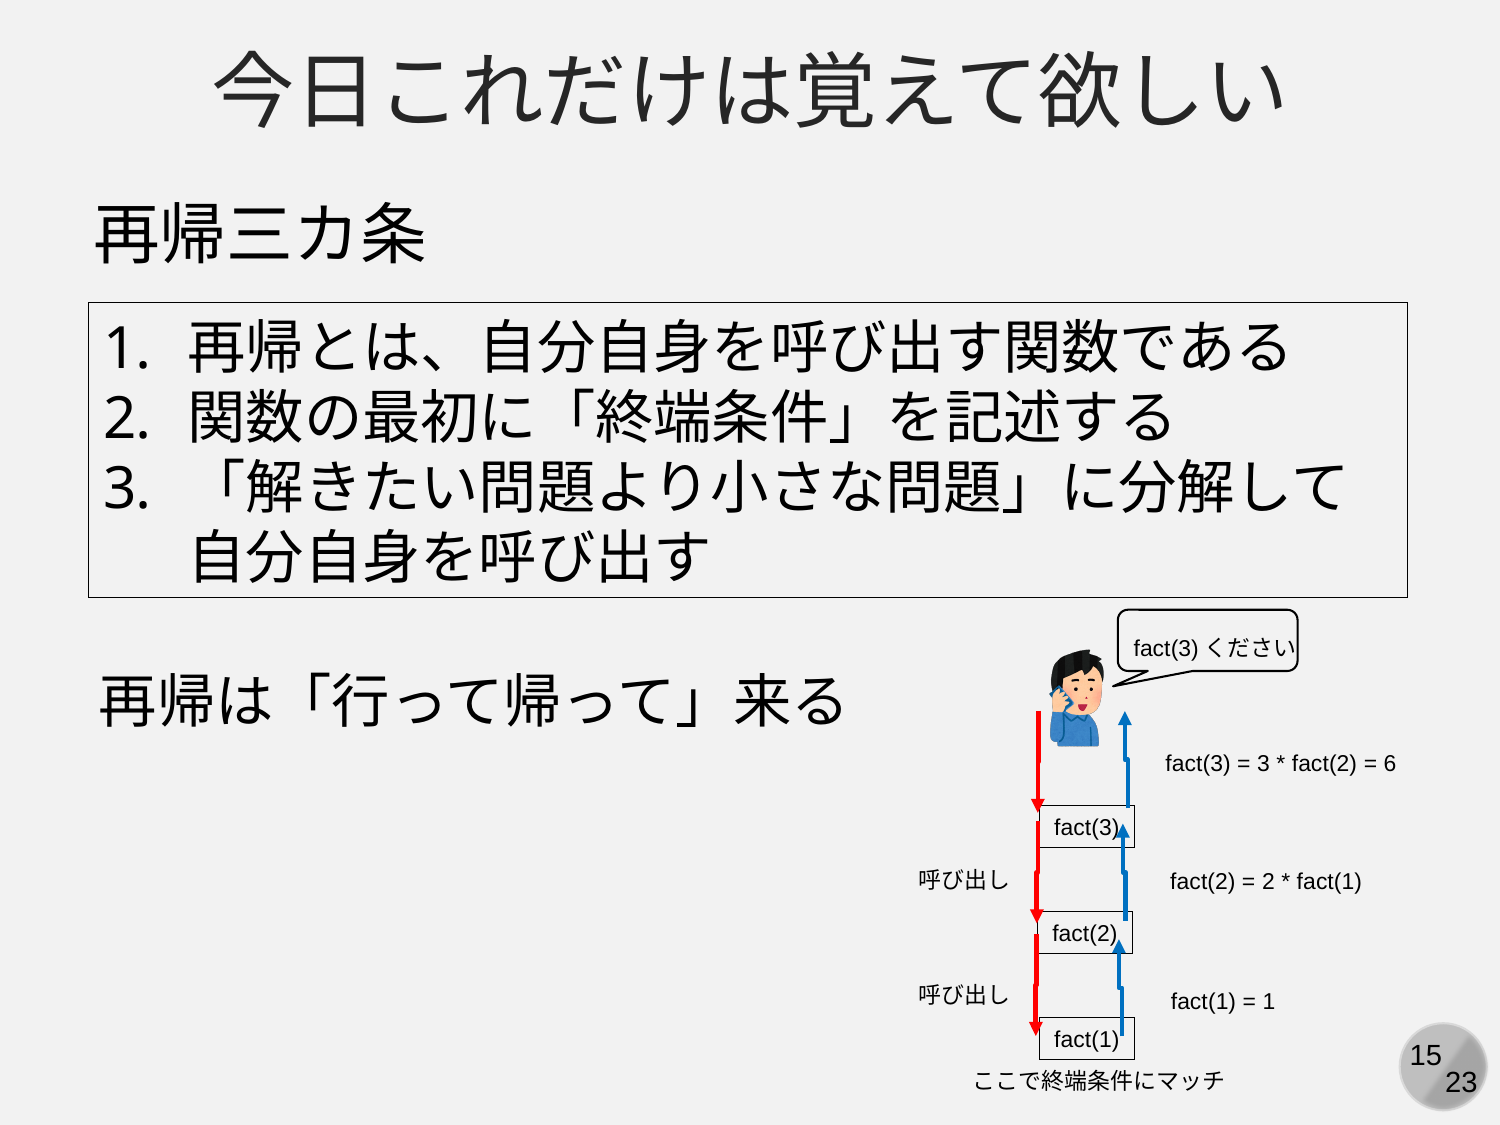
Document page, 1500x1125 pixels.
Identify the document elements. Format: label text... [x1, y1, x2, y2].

text_box 再帰は「行って帰って」来る [84, 656, 866, 742]
text_box 再帰とは、自分自身を呼び出す関数である 関数の最初に「終端条件」を記述する 「解きたい問題より小さな問題」に分解して自分自身を呼び出す [88, 302, 1408, 598]
list 今日これだけは覚えて欲しい [0, 31, 1500, 155]
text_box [903, 609, 1405, 1103]
text_box 再帰三カ条 [78, 184, 442, 280]
